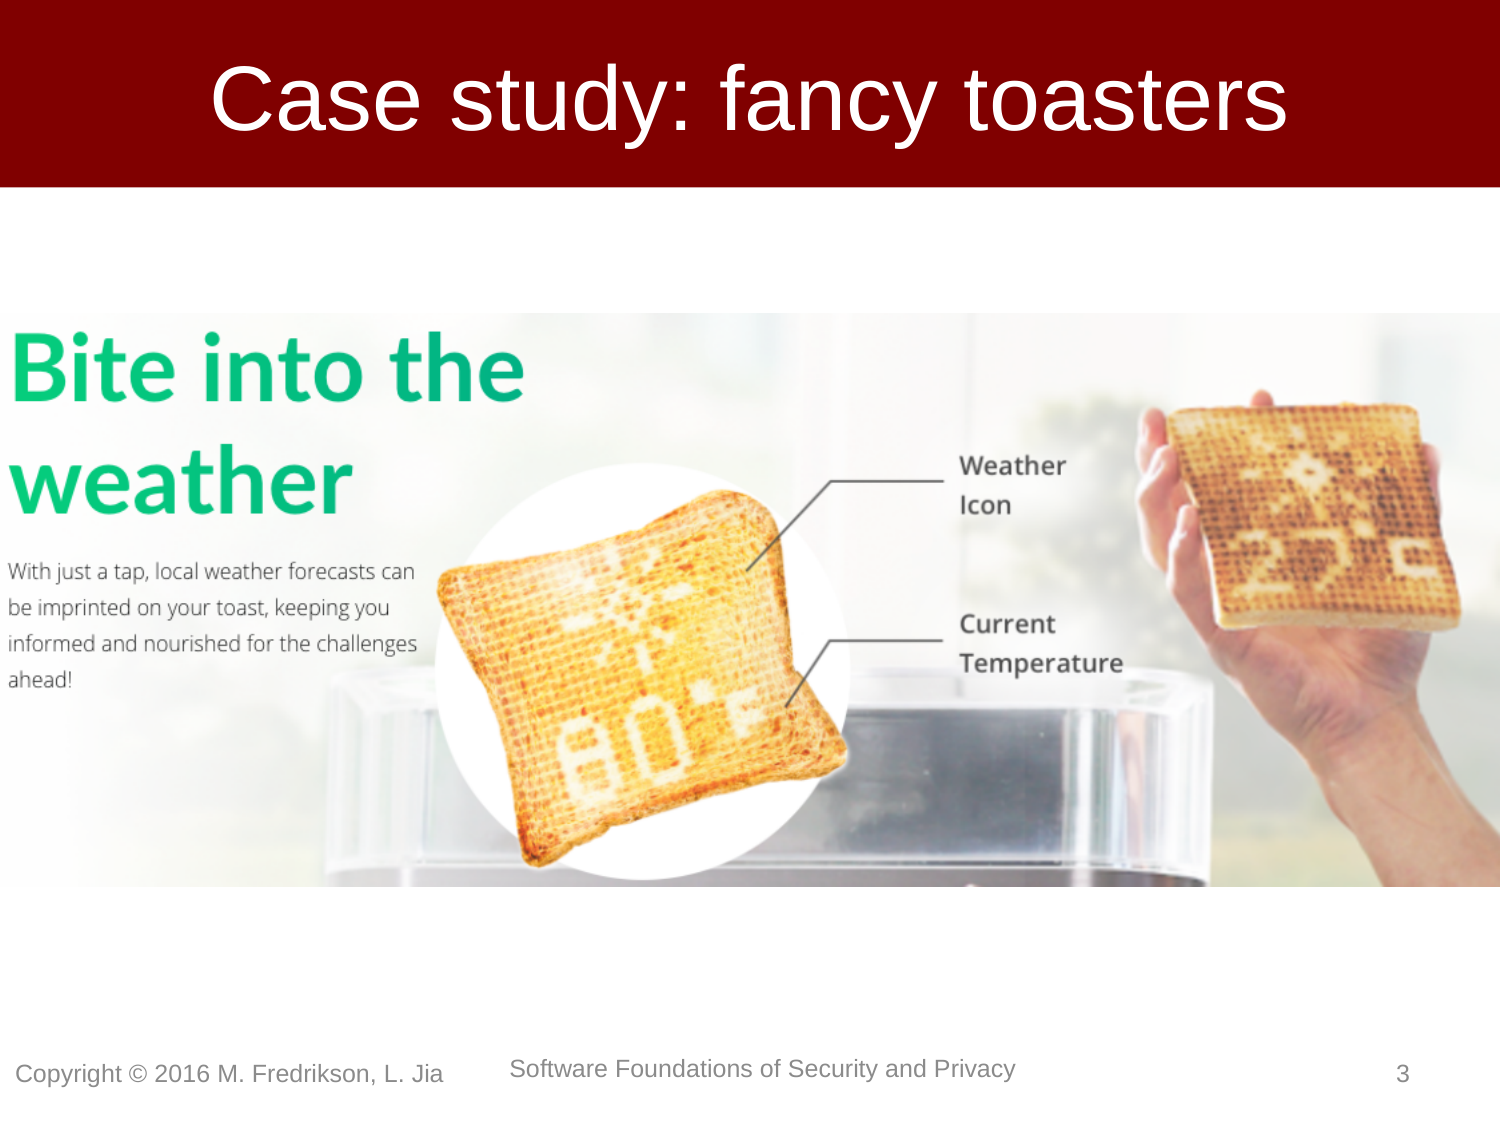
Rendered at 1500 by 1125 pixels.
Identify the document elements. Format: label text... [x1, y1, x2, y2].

title Case study: fancy toasters [0, 0, 1500, 188]
picture [0, 313, 1500, 887]
footer Copyright © 2016 M. Fredrikson, L. Jia [0, 1042, 475, 1103]
slide_number 2 [1074, 1042, 1425, 1103]
